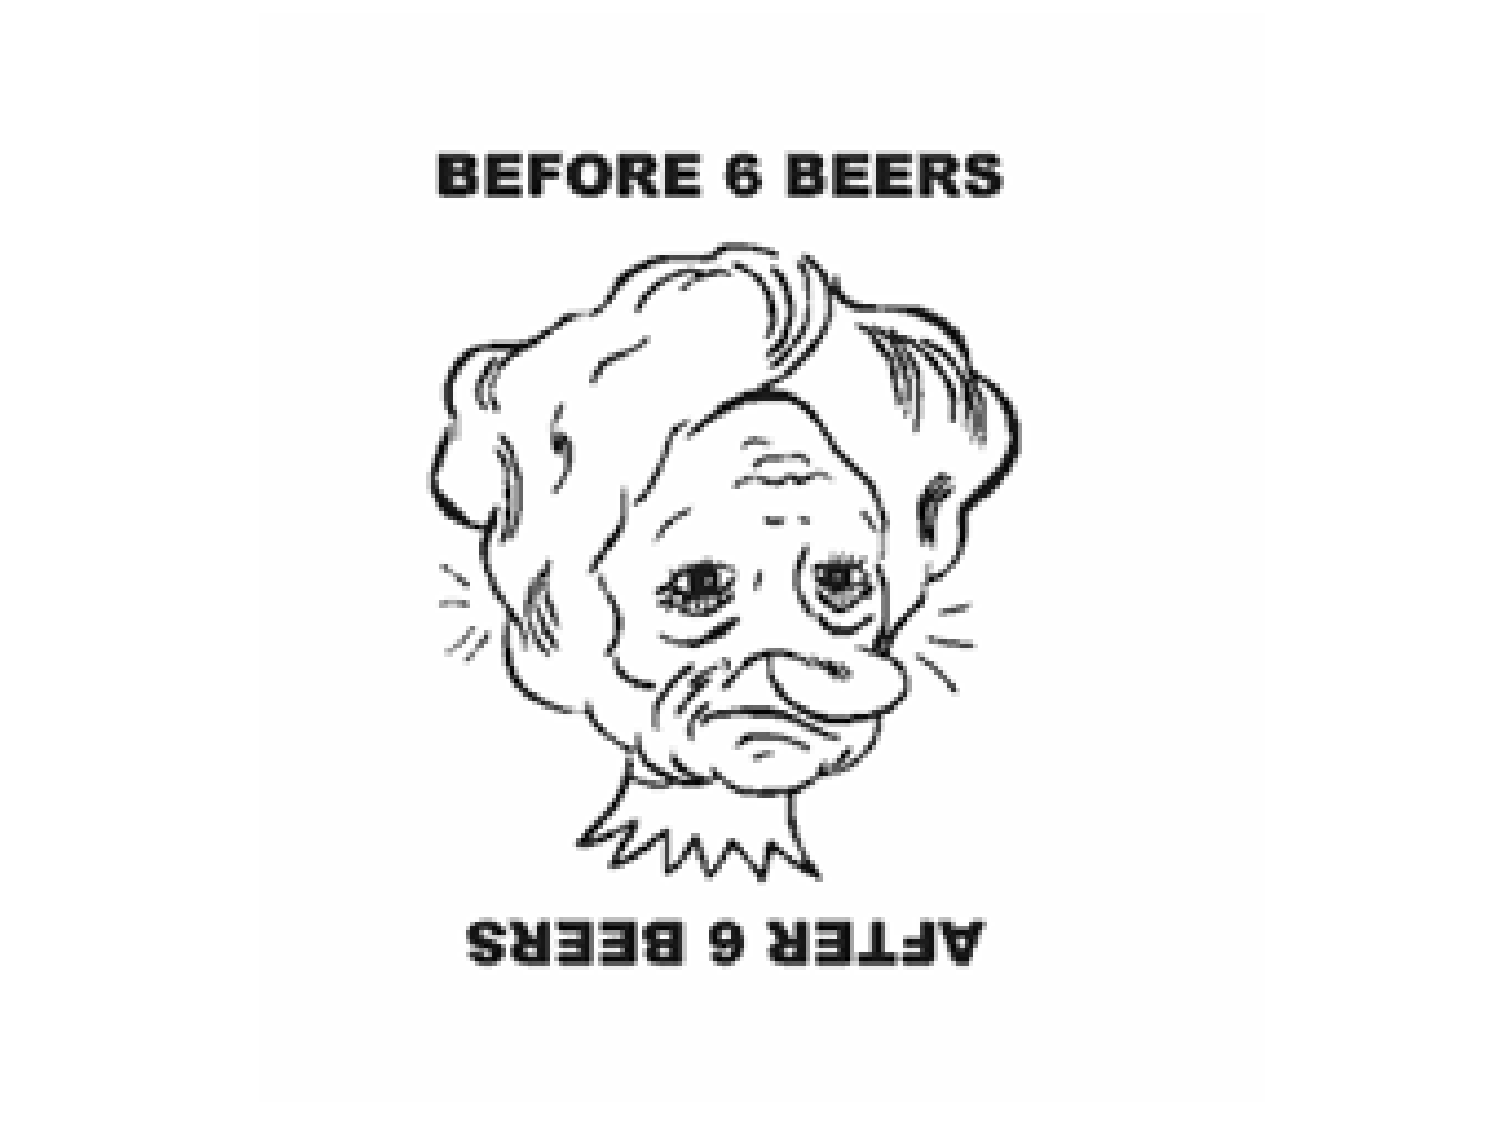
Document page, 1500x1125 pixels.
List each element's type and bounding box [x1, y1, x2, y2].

picture [259, 0, 1275, 1125]
